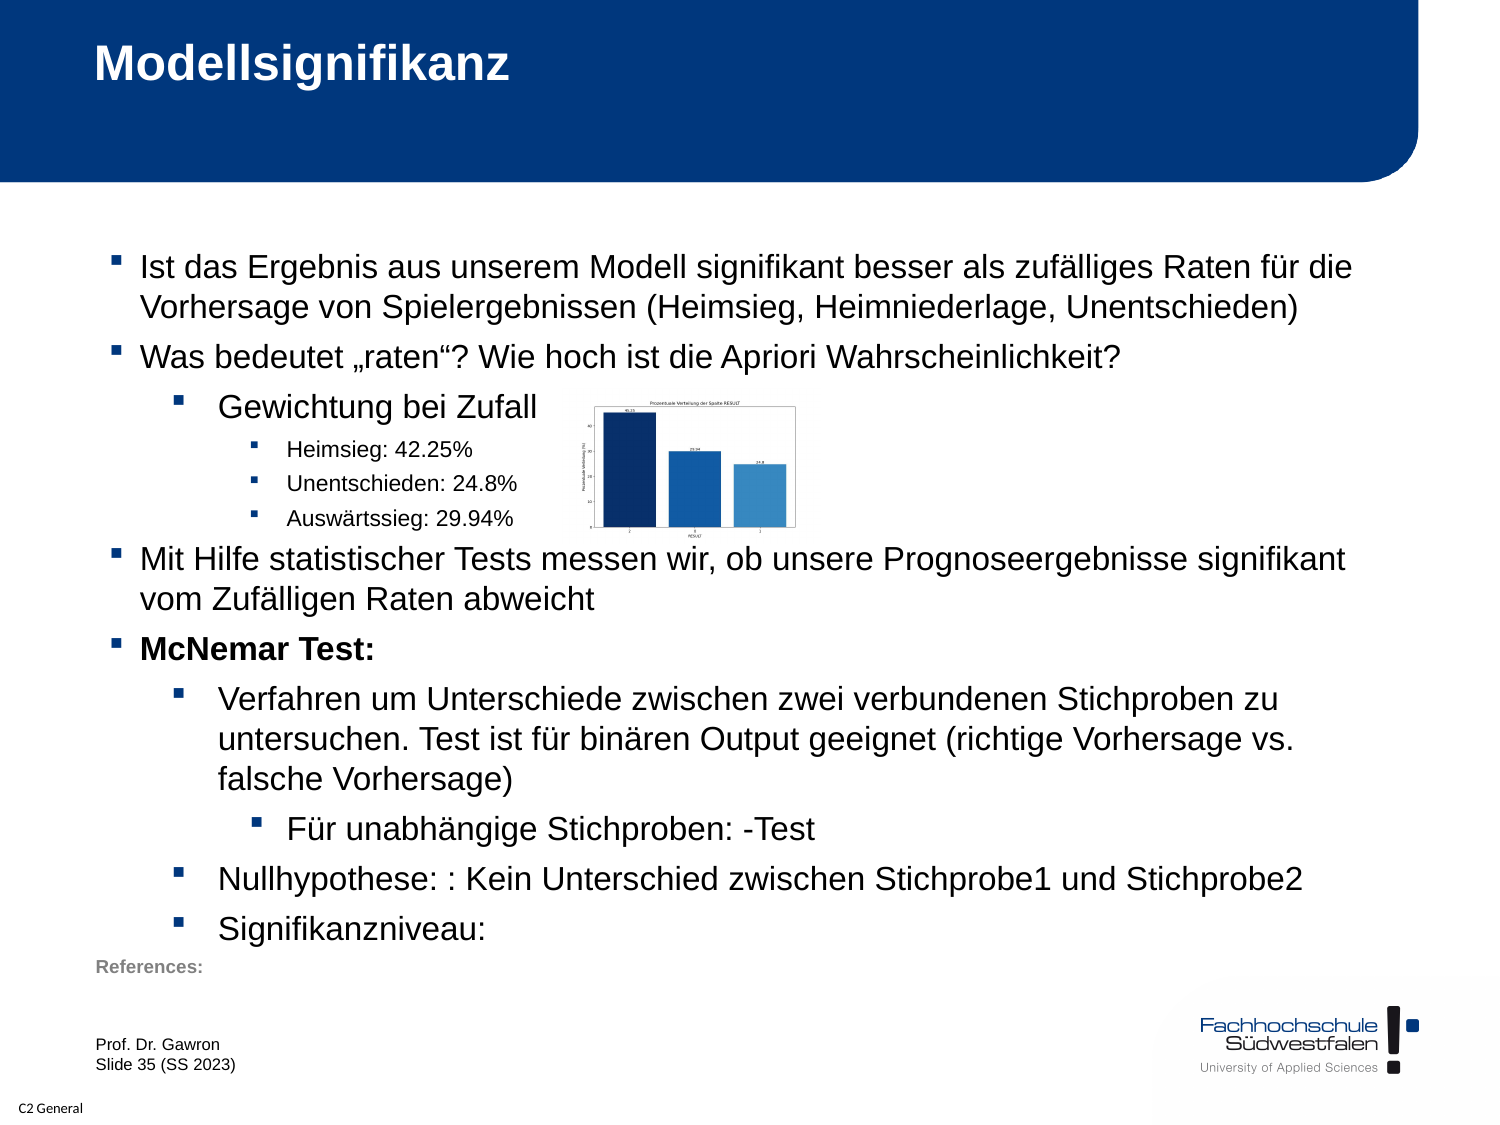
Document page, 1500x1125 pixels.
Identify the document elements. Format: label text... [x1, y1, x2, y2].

picture [562, 388, 822, 545]
picture [1152, 976, 1500, 1125]
picture [0, 0, 1419, 183]
title Modellsignifikanz [94, 30, 1417, 91]
